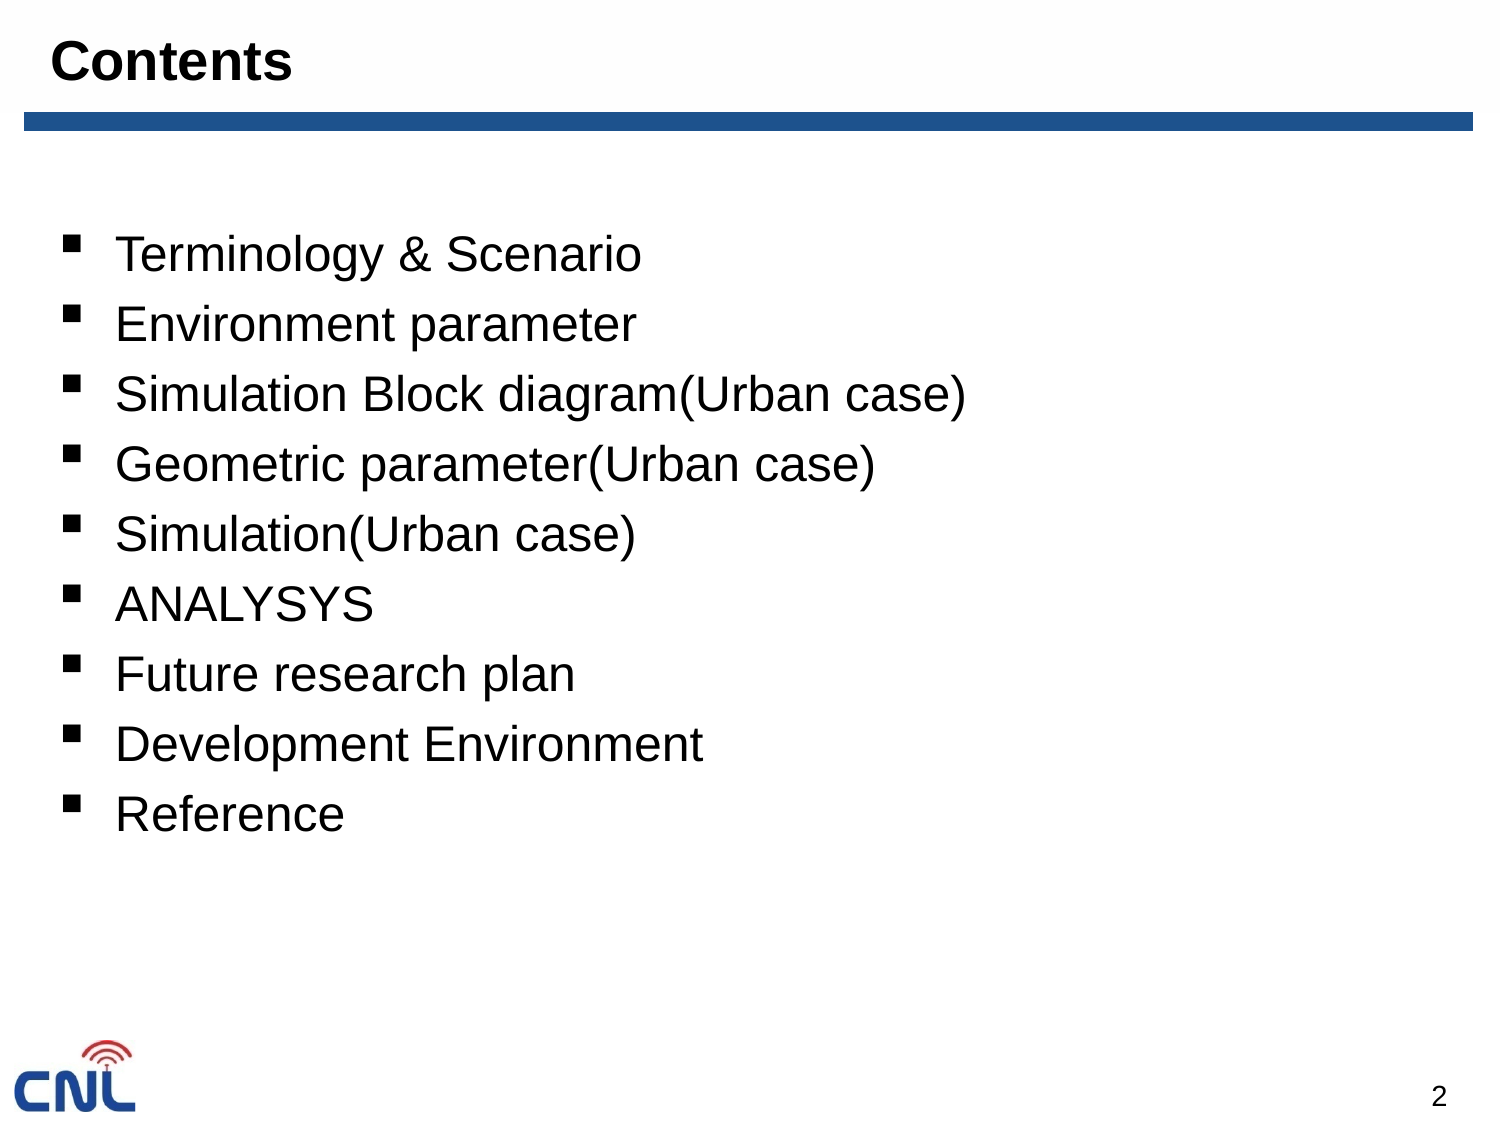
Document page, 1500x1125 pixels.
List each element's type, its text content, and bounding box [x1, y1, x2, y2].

slide_number 2 [1387, 1069, 1463, 1111]
picture [0, 0, 1500, 112]
title Contents [35, 1, 1461, 114]
picture [14, 1040, 136, 1112]
list Terminology & Scenario Environment parameter Simulation Block diagram(Urban case) Geometric parameter(Urban case) Simulation(Urban case) ANALYSYS Future research plan Development Environment Reference [43, 143, 1457, 1047]
